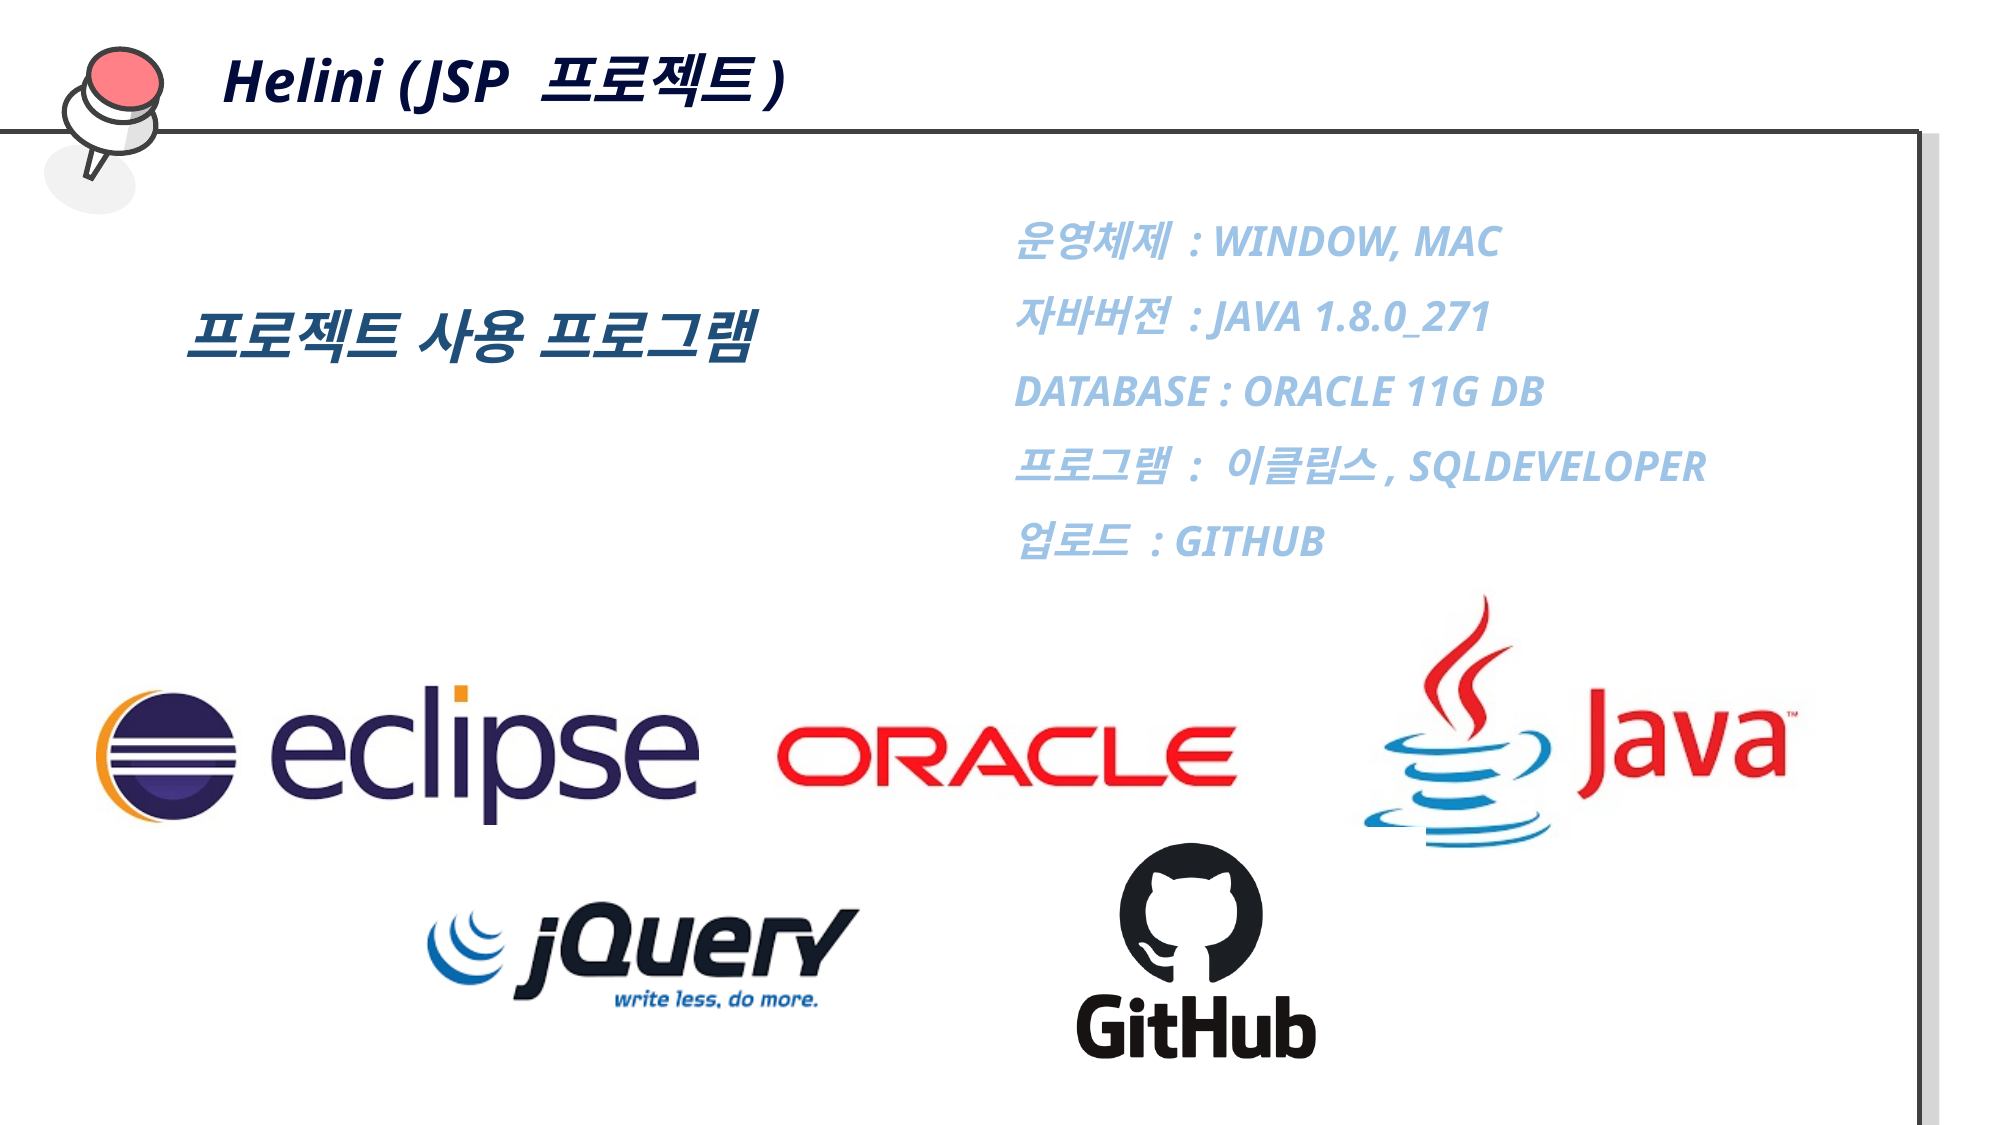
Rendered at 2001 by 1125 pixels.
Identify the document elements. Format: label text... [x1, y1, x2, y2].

picture [95, 588, 1815, 1087]
text_box Helini (JSP 프로젝트) [208, 1, 1611, 122]
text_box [42, 49, 163, 213]
text_box [1922, 132, 1941, 1125]
text_box 프로젝트 사용 프로그램 [169, 258, 873, 378]
text_box 운영체제 : WINDOW, MAC 자바버전 : JAVA 1.8.0_271 DATABASE : ORACLE 11G DB 프로그램 : 이클립스, SQLDEVELOPER 업로드 : GITHUB [999, 182, 1767, 572]
